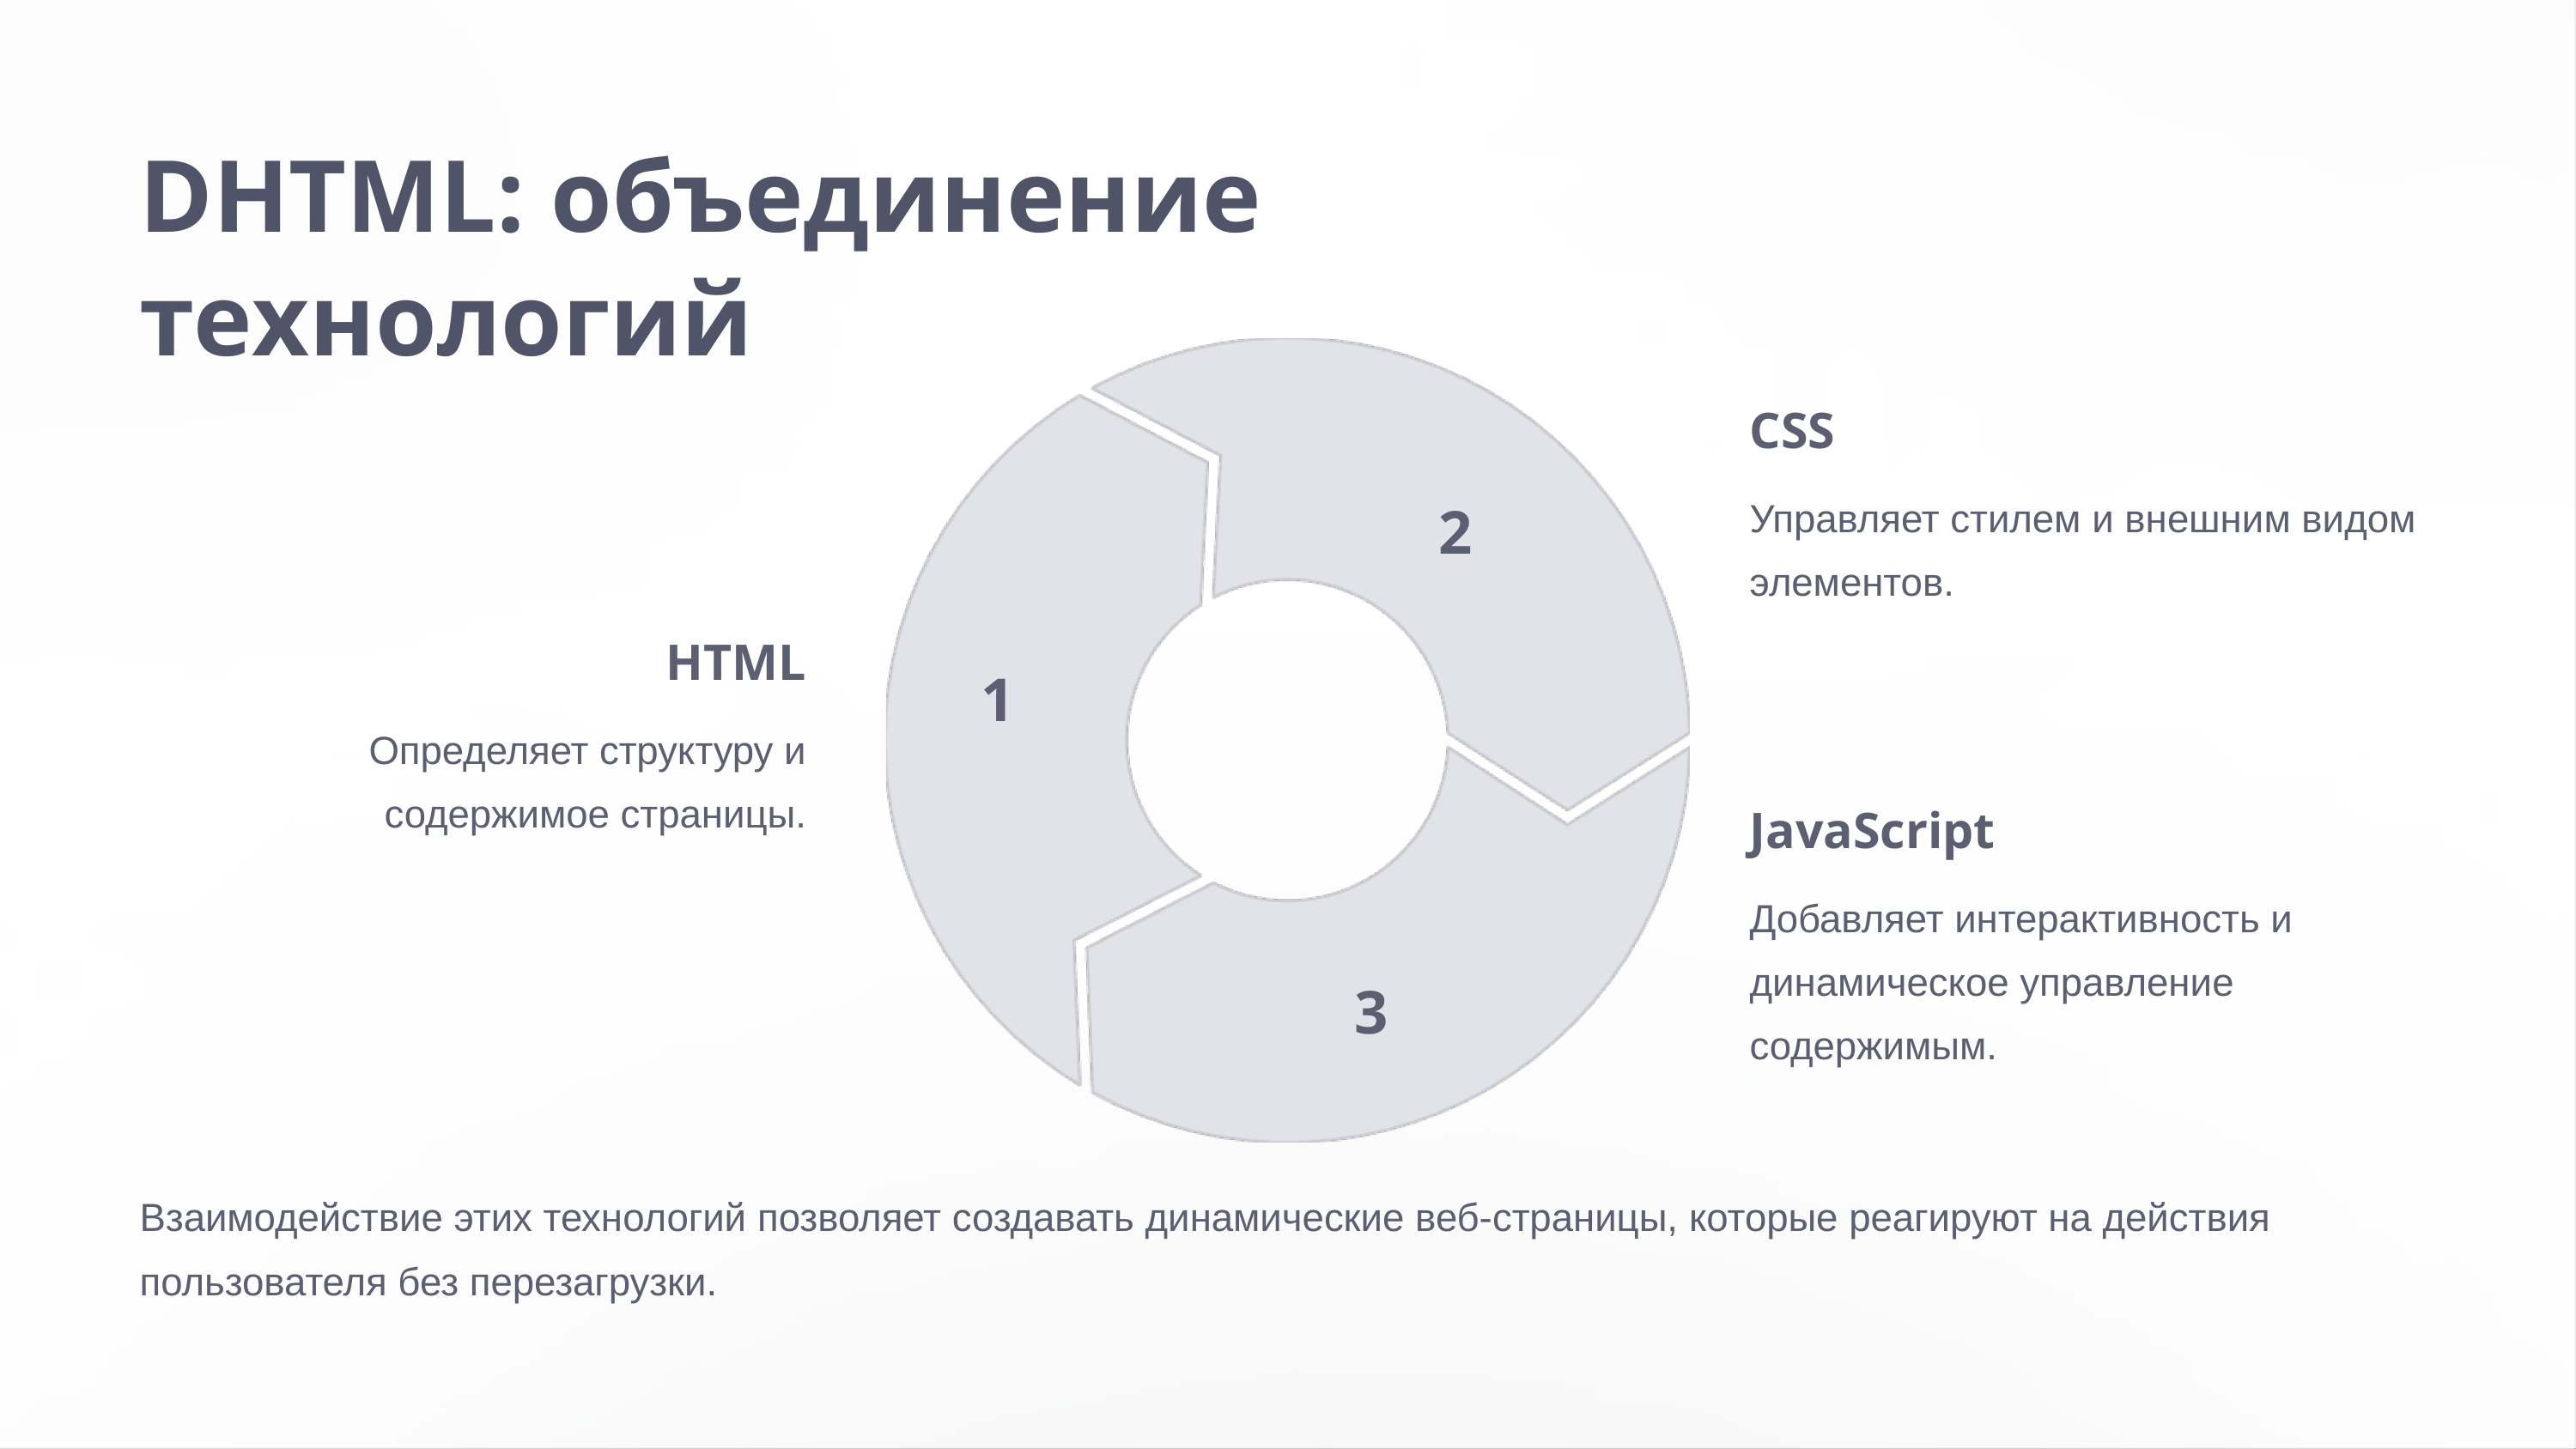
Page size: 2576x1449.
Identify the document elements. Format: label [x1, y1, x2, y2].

text_box [139, 1186, 2437, 1315]
text_box [0, 0, 2576, 1449]
text_box [139, 133, 1799, 259]
text_box [139, 718, 807, 848]
text_box [1749, 401, 2250, 464]
text_box [1438, 487, 1499, 562]
text_box [981, 654, 1042, 730]
text_box [1749, 887, 2437, 1080]
text_box [1354, 967, 1415, 1042]
text_box [307, 633, 807, 696]
text_box [1749, 487, 2437, 616]
text_box [1749, 800, 2250, 864]
